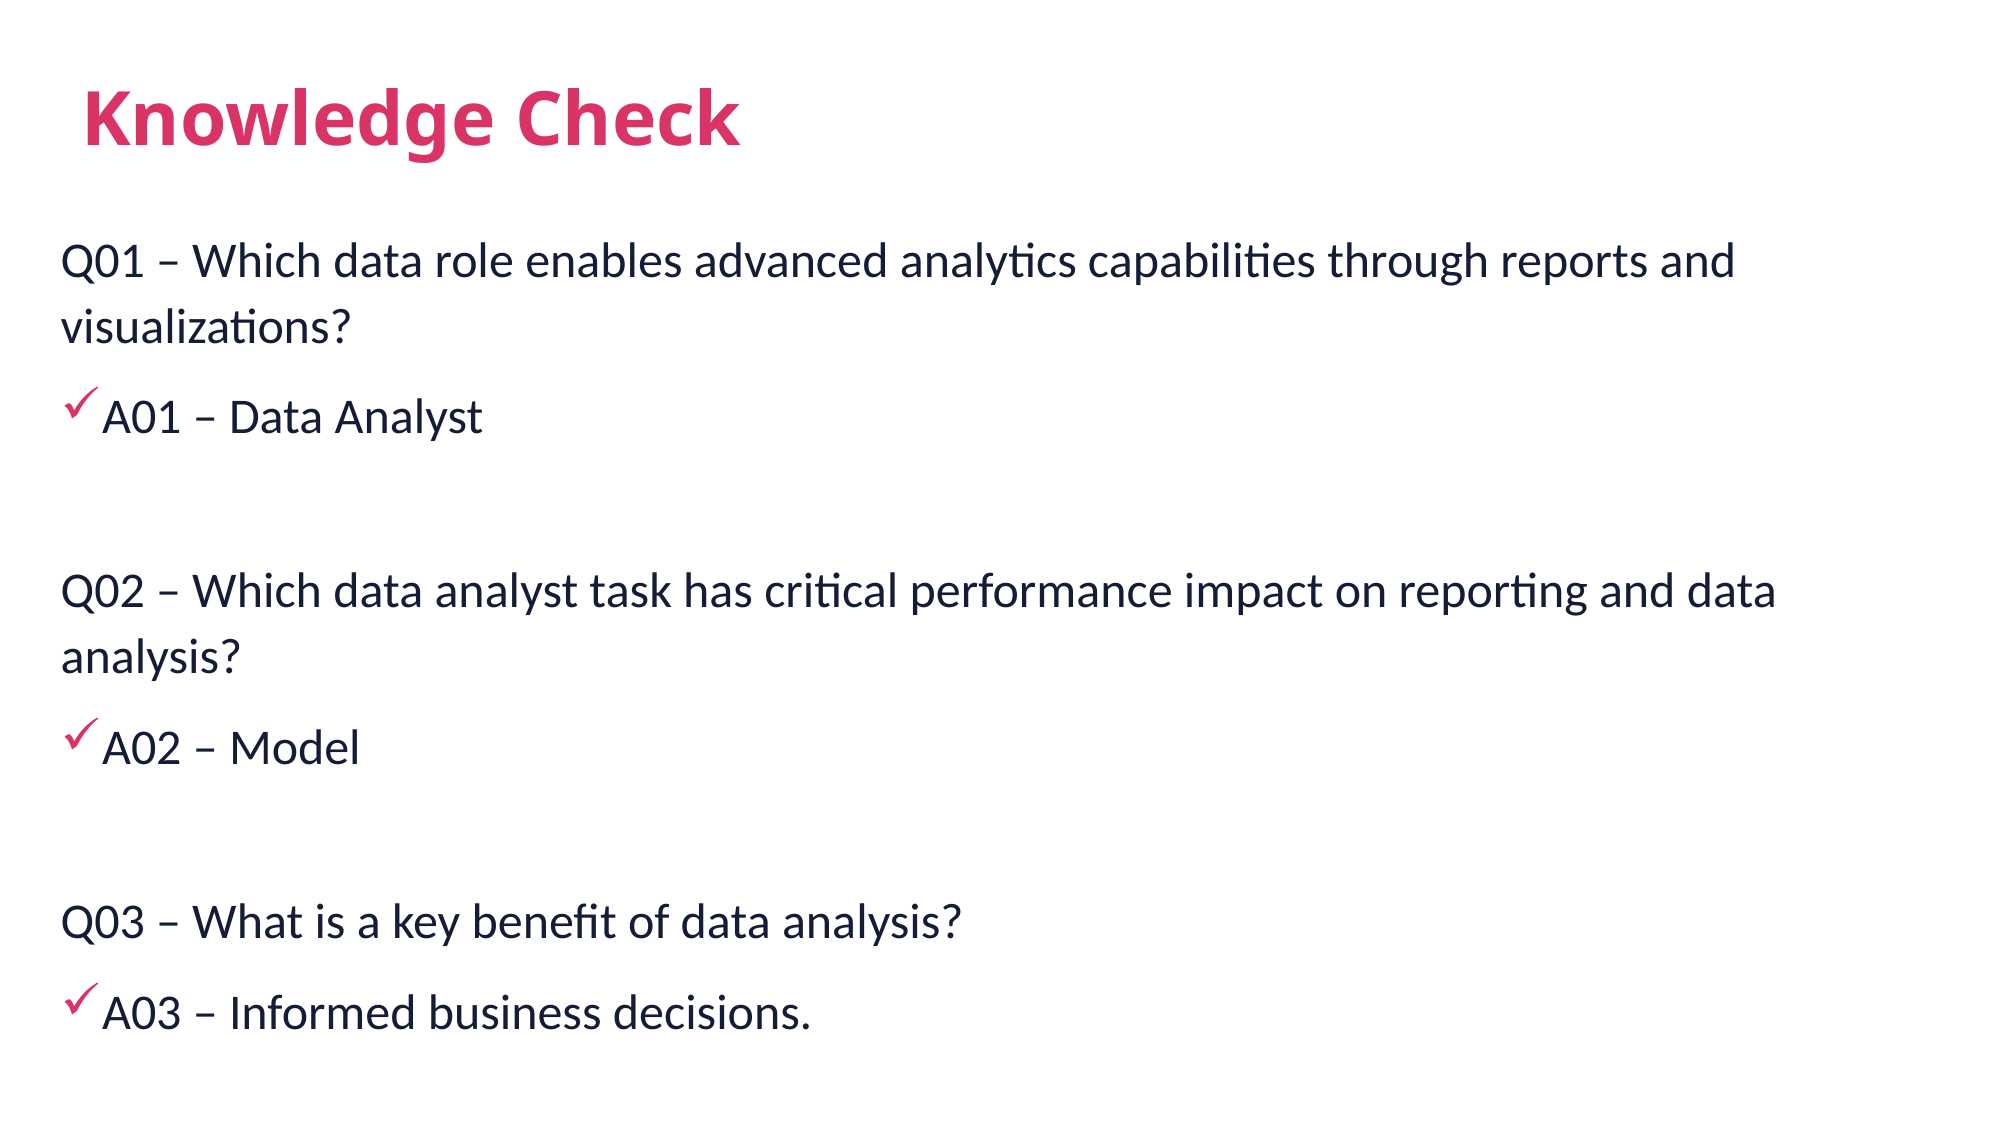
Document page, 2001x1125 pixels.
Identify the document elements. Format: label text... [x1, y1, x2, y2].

title Knowledge Check [81, 73, 1919, 185]
text_box Q01 – Which data role enables advanced analytics capabilities through reports and visualizations? A01 – Data Analyst Q02 – Which data analyst task has critical performance impact on reporting and data analysis? A02 – Model Q03 – What is a key benefit of data analysis? A03 – Informed business decisions. [45, 213, 1919, 1033]
